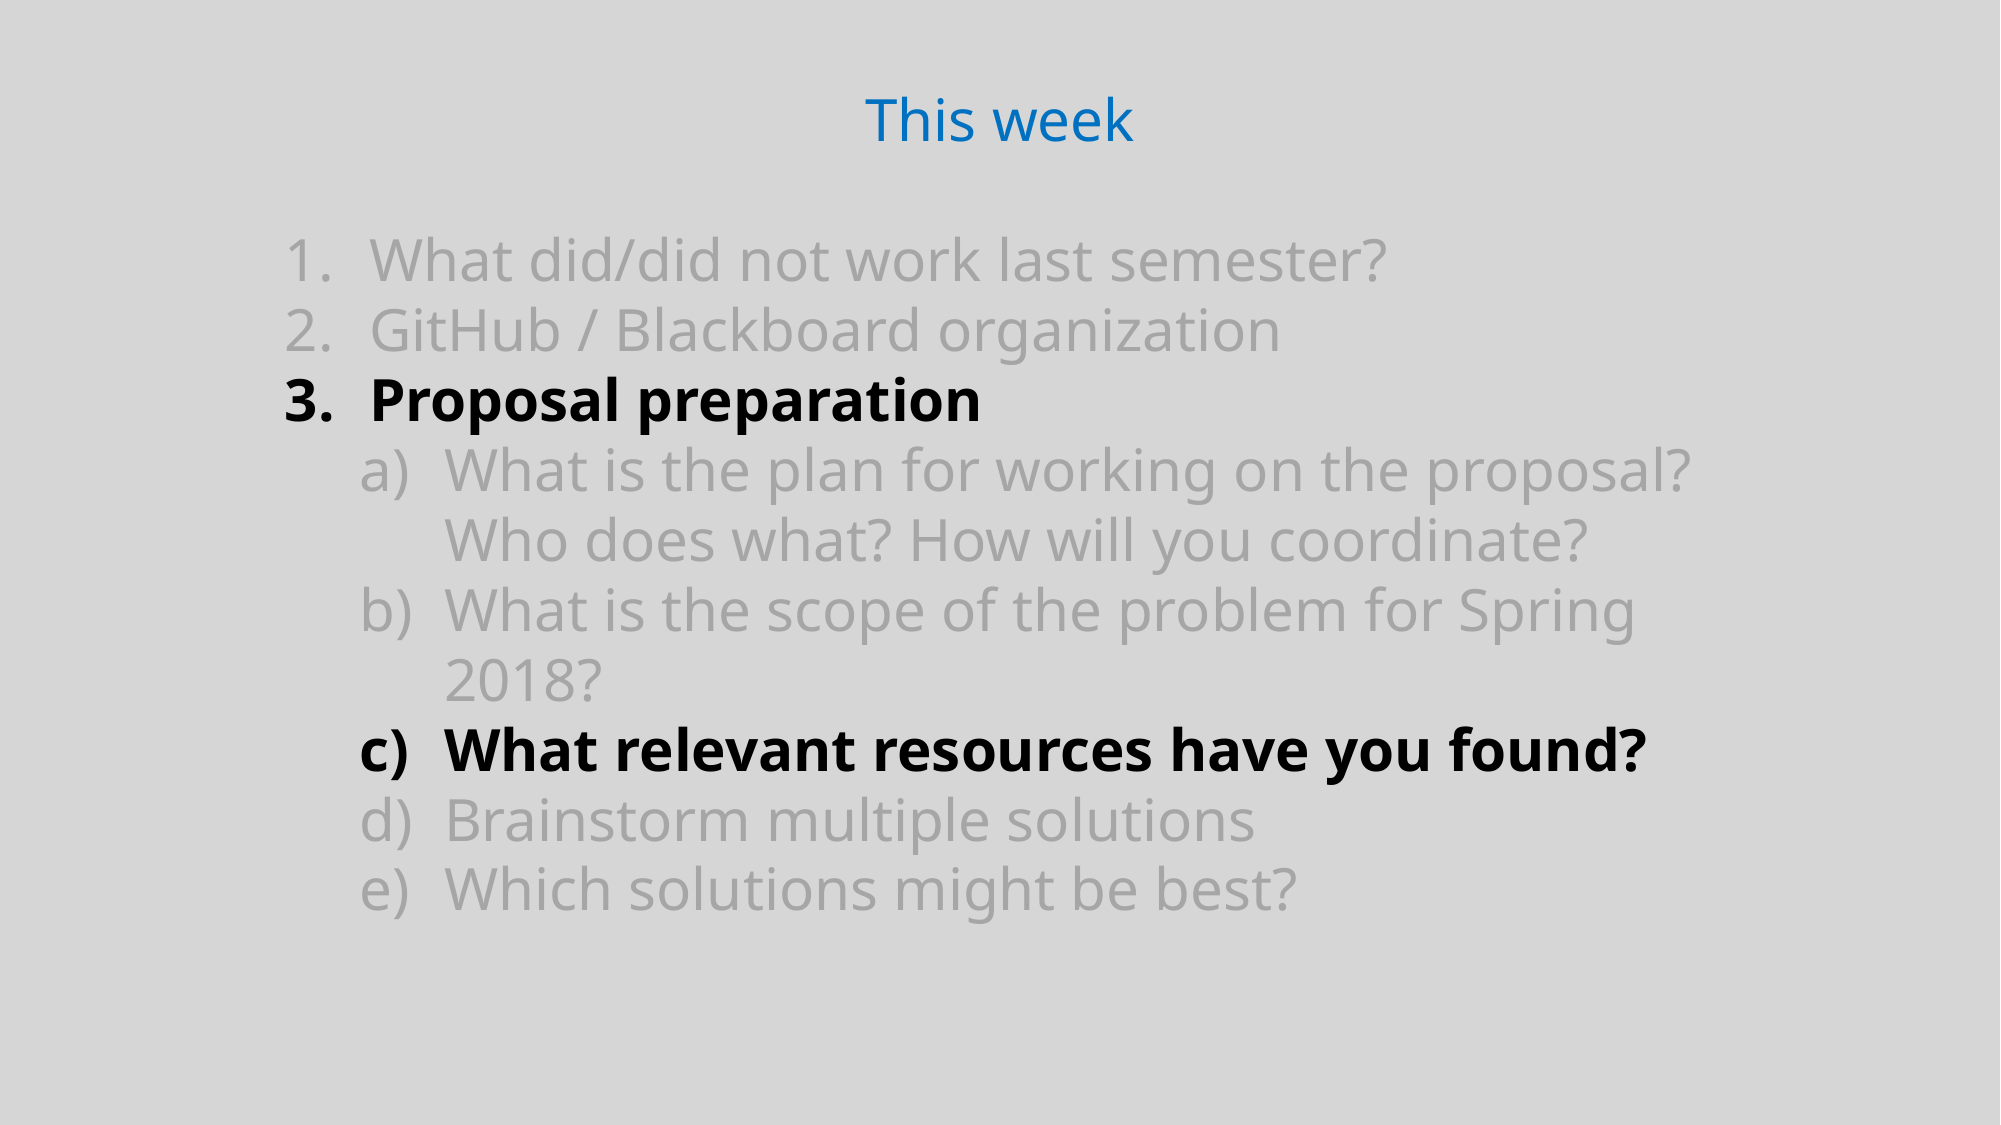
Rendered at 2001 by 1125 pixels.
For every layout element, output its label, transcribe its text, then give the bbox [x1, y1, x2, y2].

text_box This week What did/did not work last semester? GitHub / Blackboard organization Proposal preparation What is the plan for working on the proposal? Who does what? How will you coordinate? What is the scope of the problem for Spring 2018? What relevant resources have you found? Brainstorm multiple solutions Which solutions might be best? [270, 75, 1730, 930]
